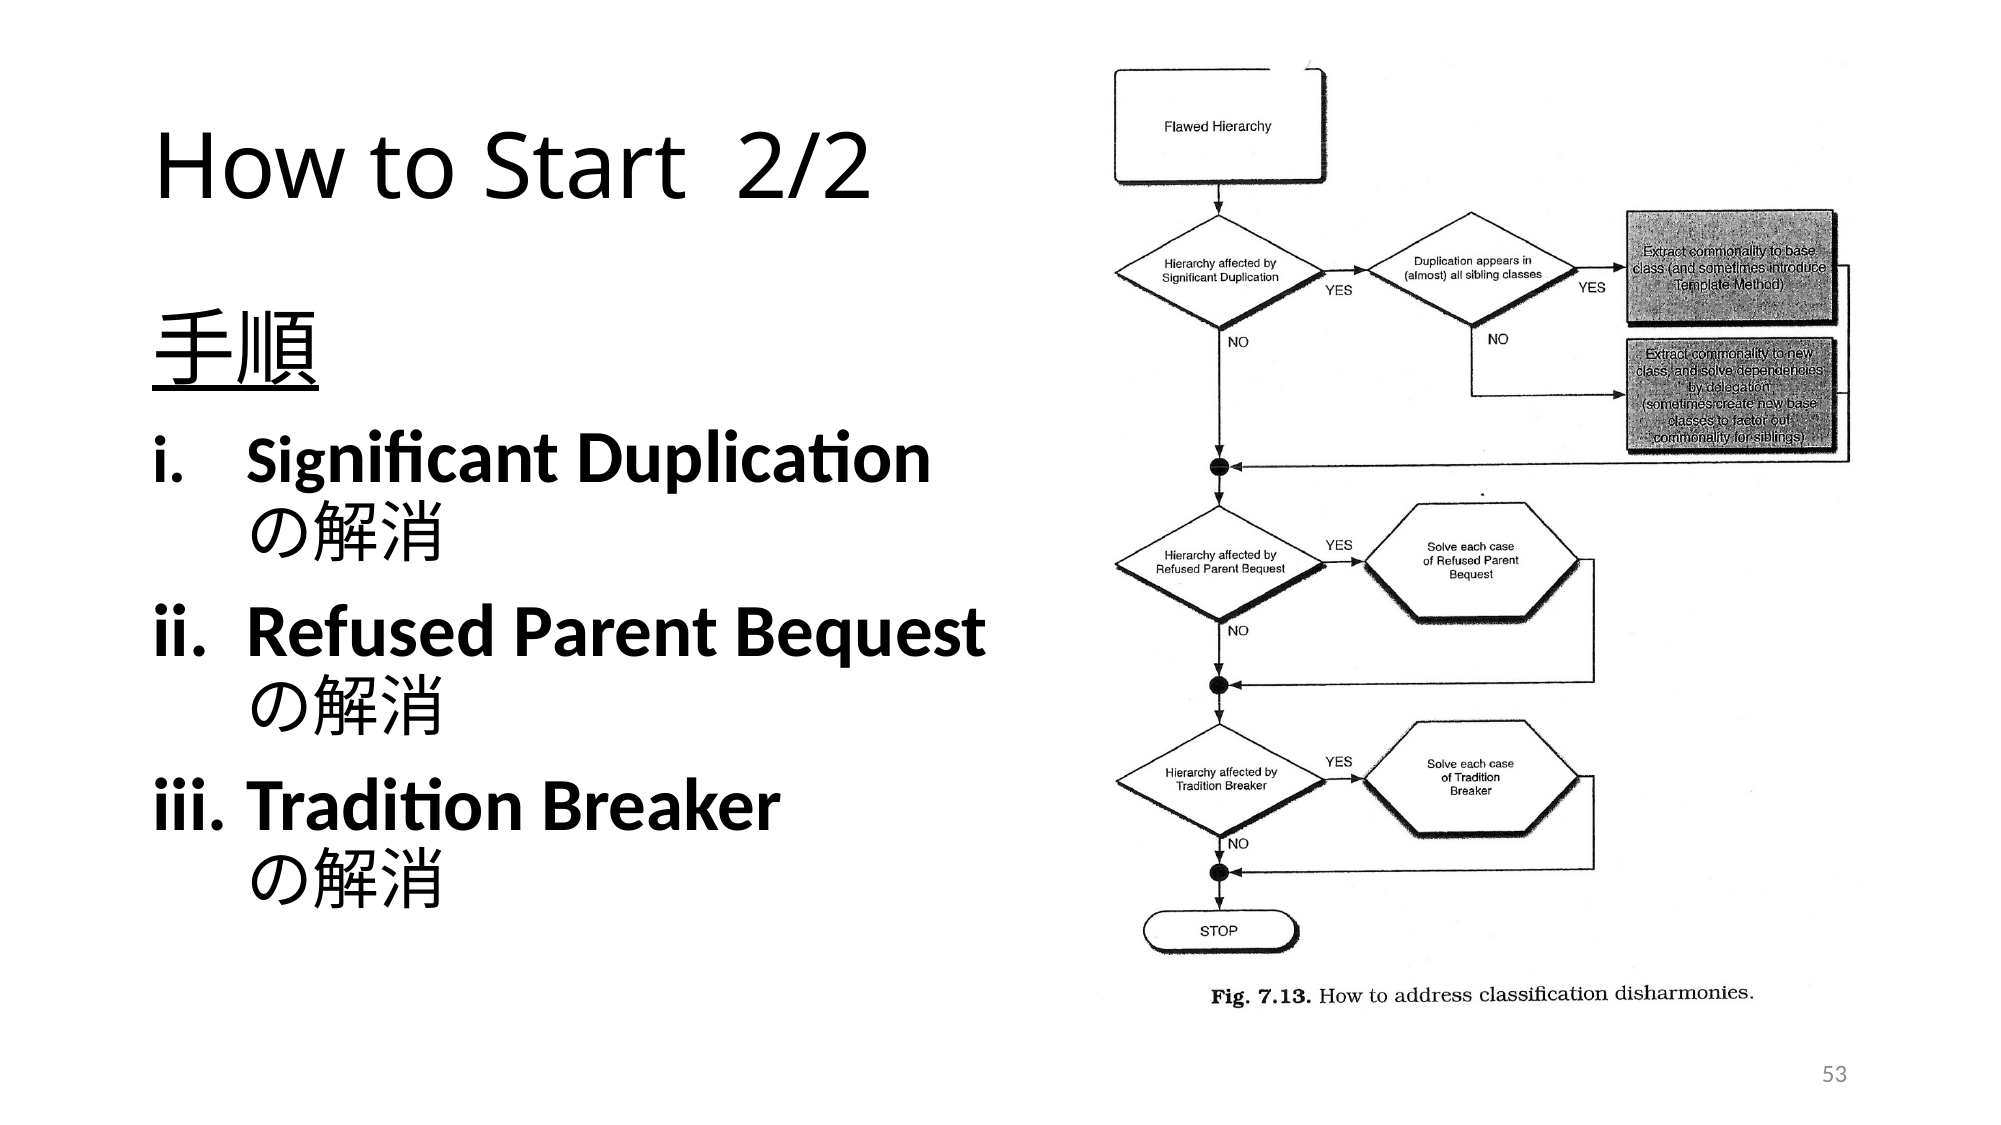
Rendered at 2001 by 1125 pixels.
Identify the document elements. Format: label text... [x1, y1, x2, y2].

list 手順 Significant Duplication の解消 Refused Parent Bequest の解消 Tradition Breaker の解消 [137, 299, 1101, 1014]
title How to Start 2/2 [137, 59, 1103, 278]
slide_number 53 [1412, 1042, 1863, 1103]
picture [1101, 60, 1863, 1014]
